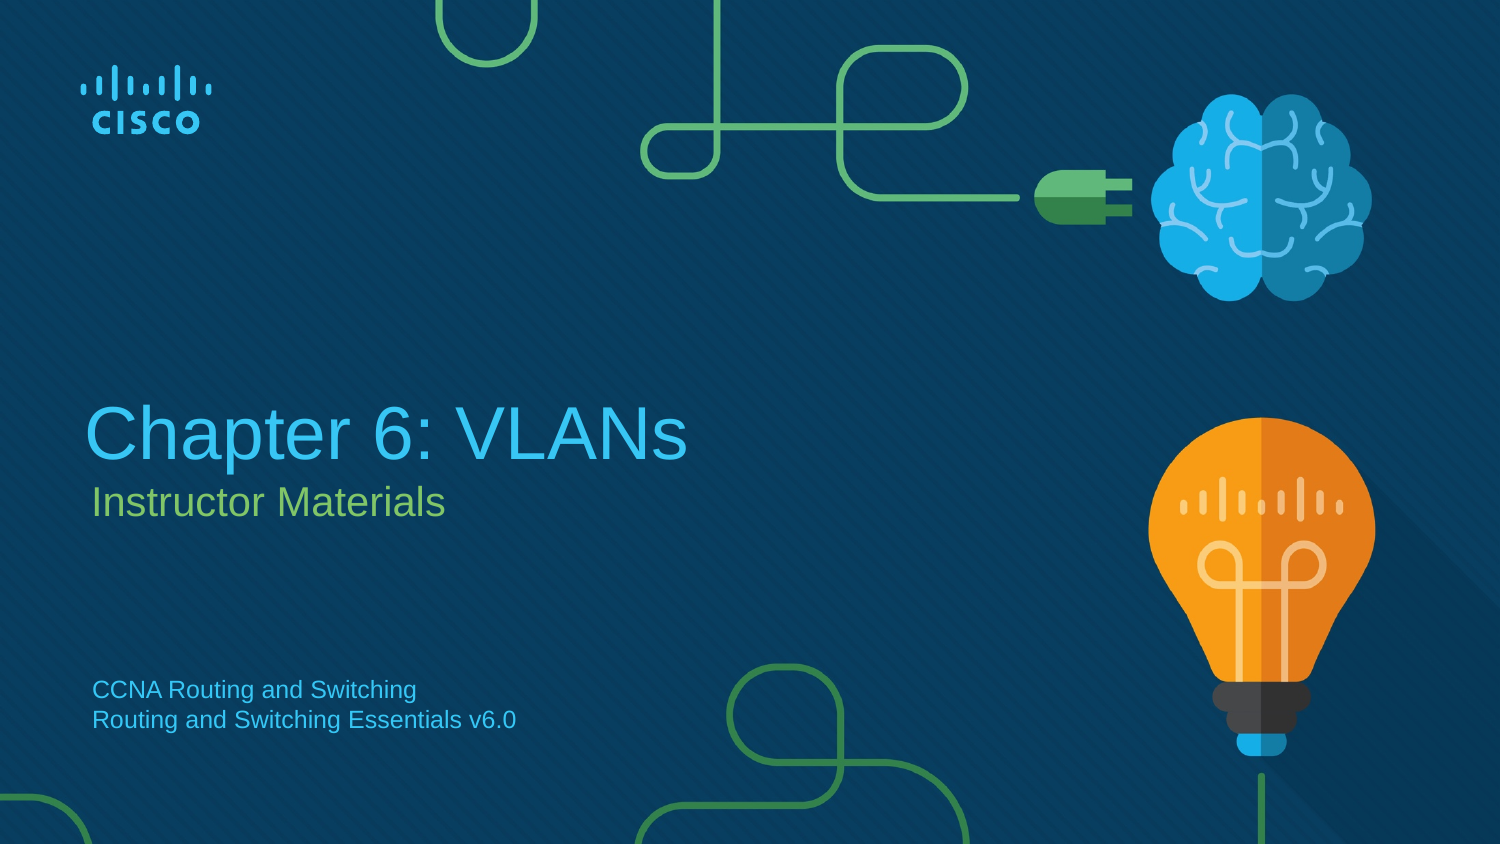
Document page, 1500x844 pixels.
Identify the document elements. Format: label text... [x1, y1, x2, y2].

picture [0, 0, 1500, 844]
subtitle CCNA Routing and Switching Routing and Switching Essentials v6.0 [77, 624, 546, 771]
list Instructor Materials [76, 471, 1048, 521]
title Chapter 6: VLANs [69, 377, 1047, 484]
